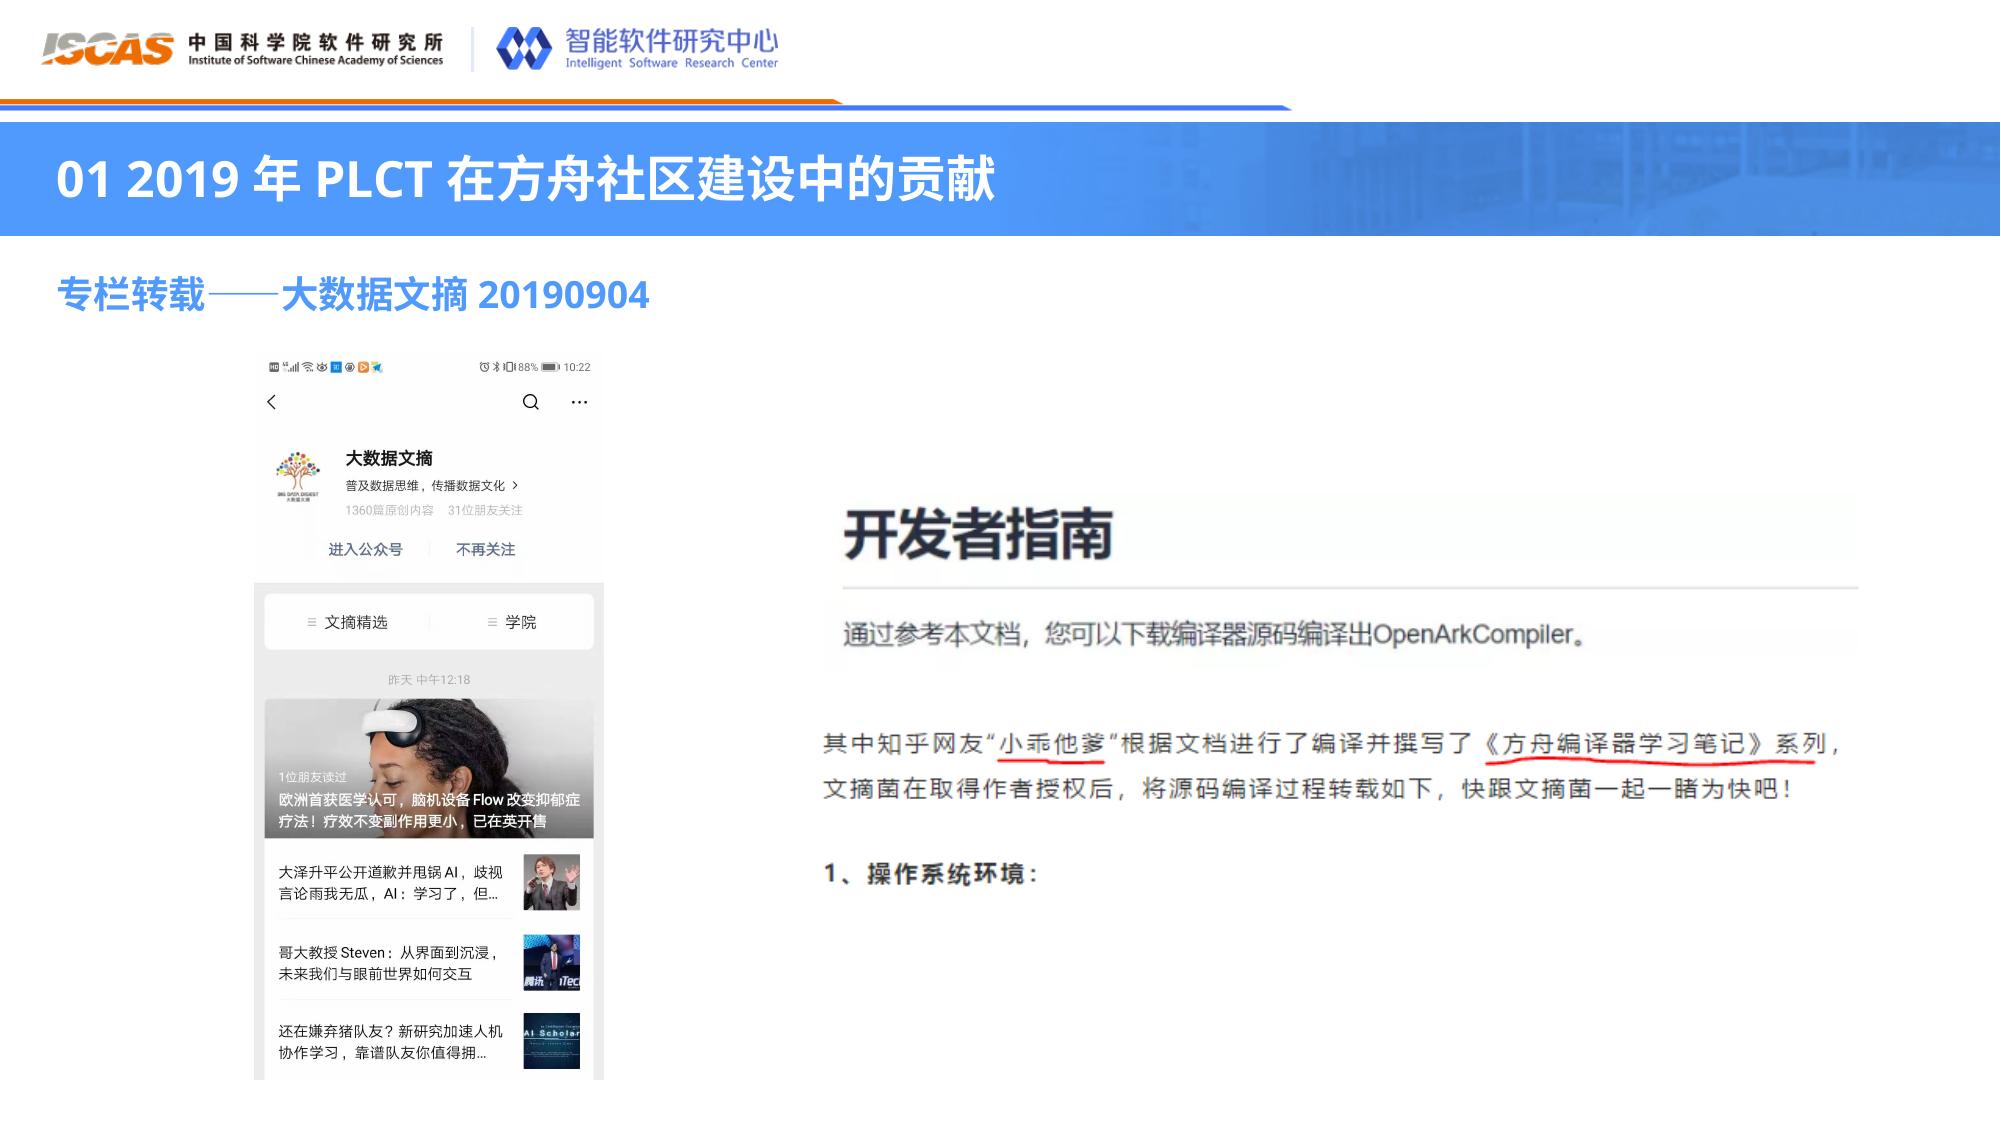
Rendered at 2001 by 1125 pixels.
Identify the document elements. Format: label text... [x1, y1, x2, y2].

picture [0, 0, 2000, 1125]
list 专栏转载——大数据文摘20190904 [41, 268, 740, 339]
list 01 2019年PLCT在方舟社区建设中的贡献 [41, 146, 1315, 212]
